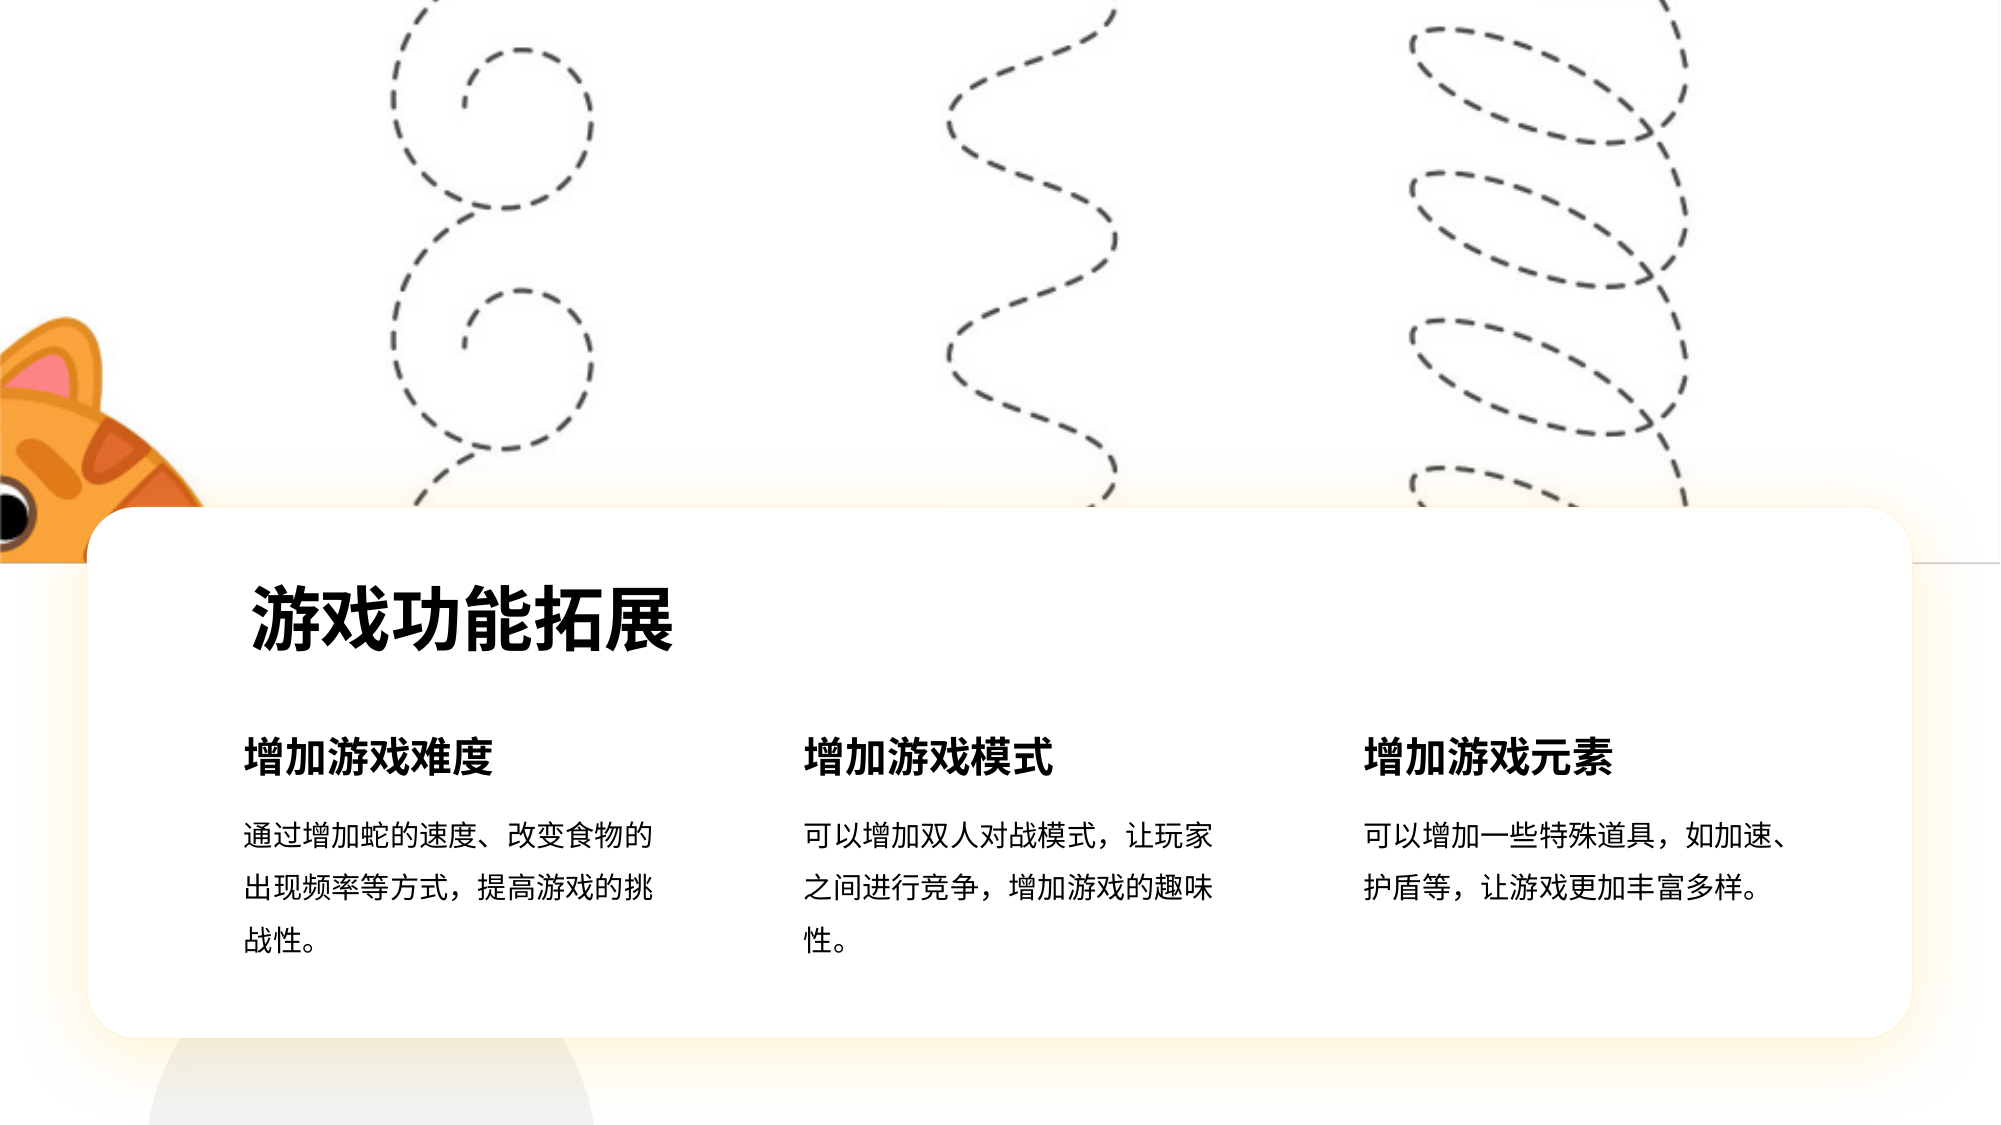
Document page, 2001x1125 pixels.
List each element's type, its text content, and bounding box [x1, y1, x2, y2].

text_box 增加游戏难度 [244, 724, 679, 782]
text_box 可以增加双人对战模式，让玩家之间进行竞争，增加游戏的趣味性。 [803, 799, 1239, 1000]
text_box 通过增加蛇的速度、改变食物的出现频率等方式，提高游戏的挑战性。 [244, 799, 679, 1000]
text_box 可以增加一些特殊道具，如加速、护盾等，让游戏更加丰富多样。 [1363, 799, 1799, 1000]
text_box 增加游戏元素 [1363, 724, 1799, 782]
picture [0, 0, 2000, 563]
text_box 游戏功能拓展 [250, 563, 1805, 660]
text_box 增加游戏模式 [803, 724, 1239, 782]
text_box [86, 563, 1913, 1039]
